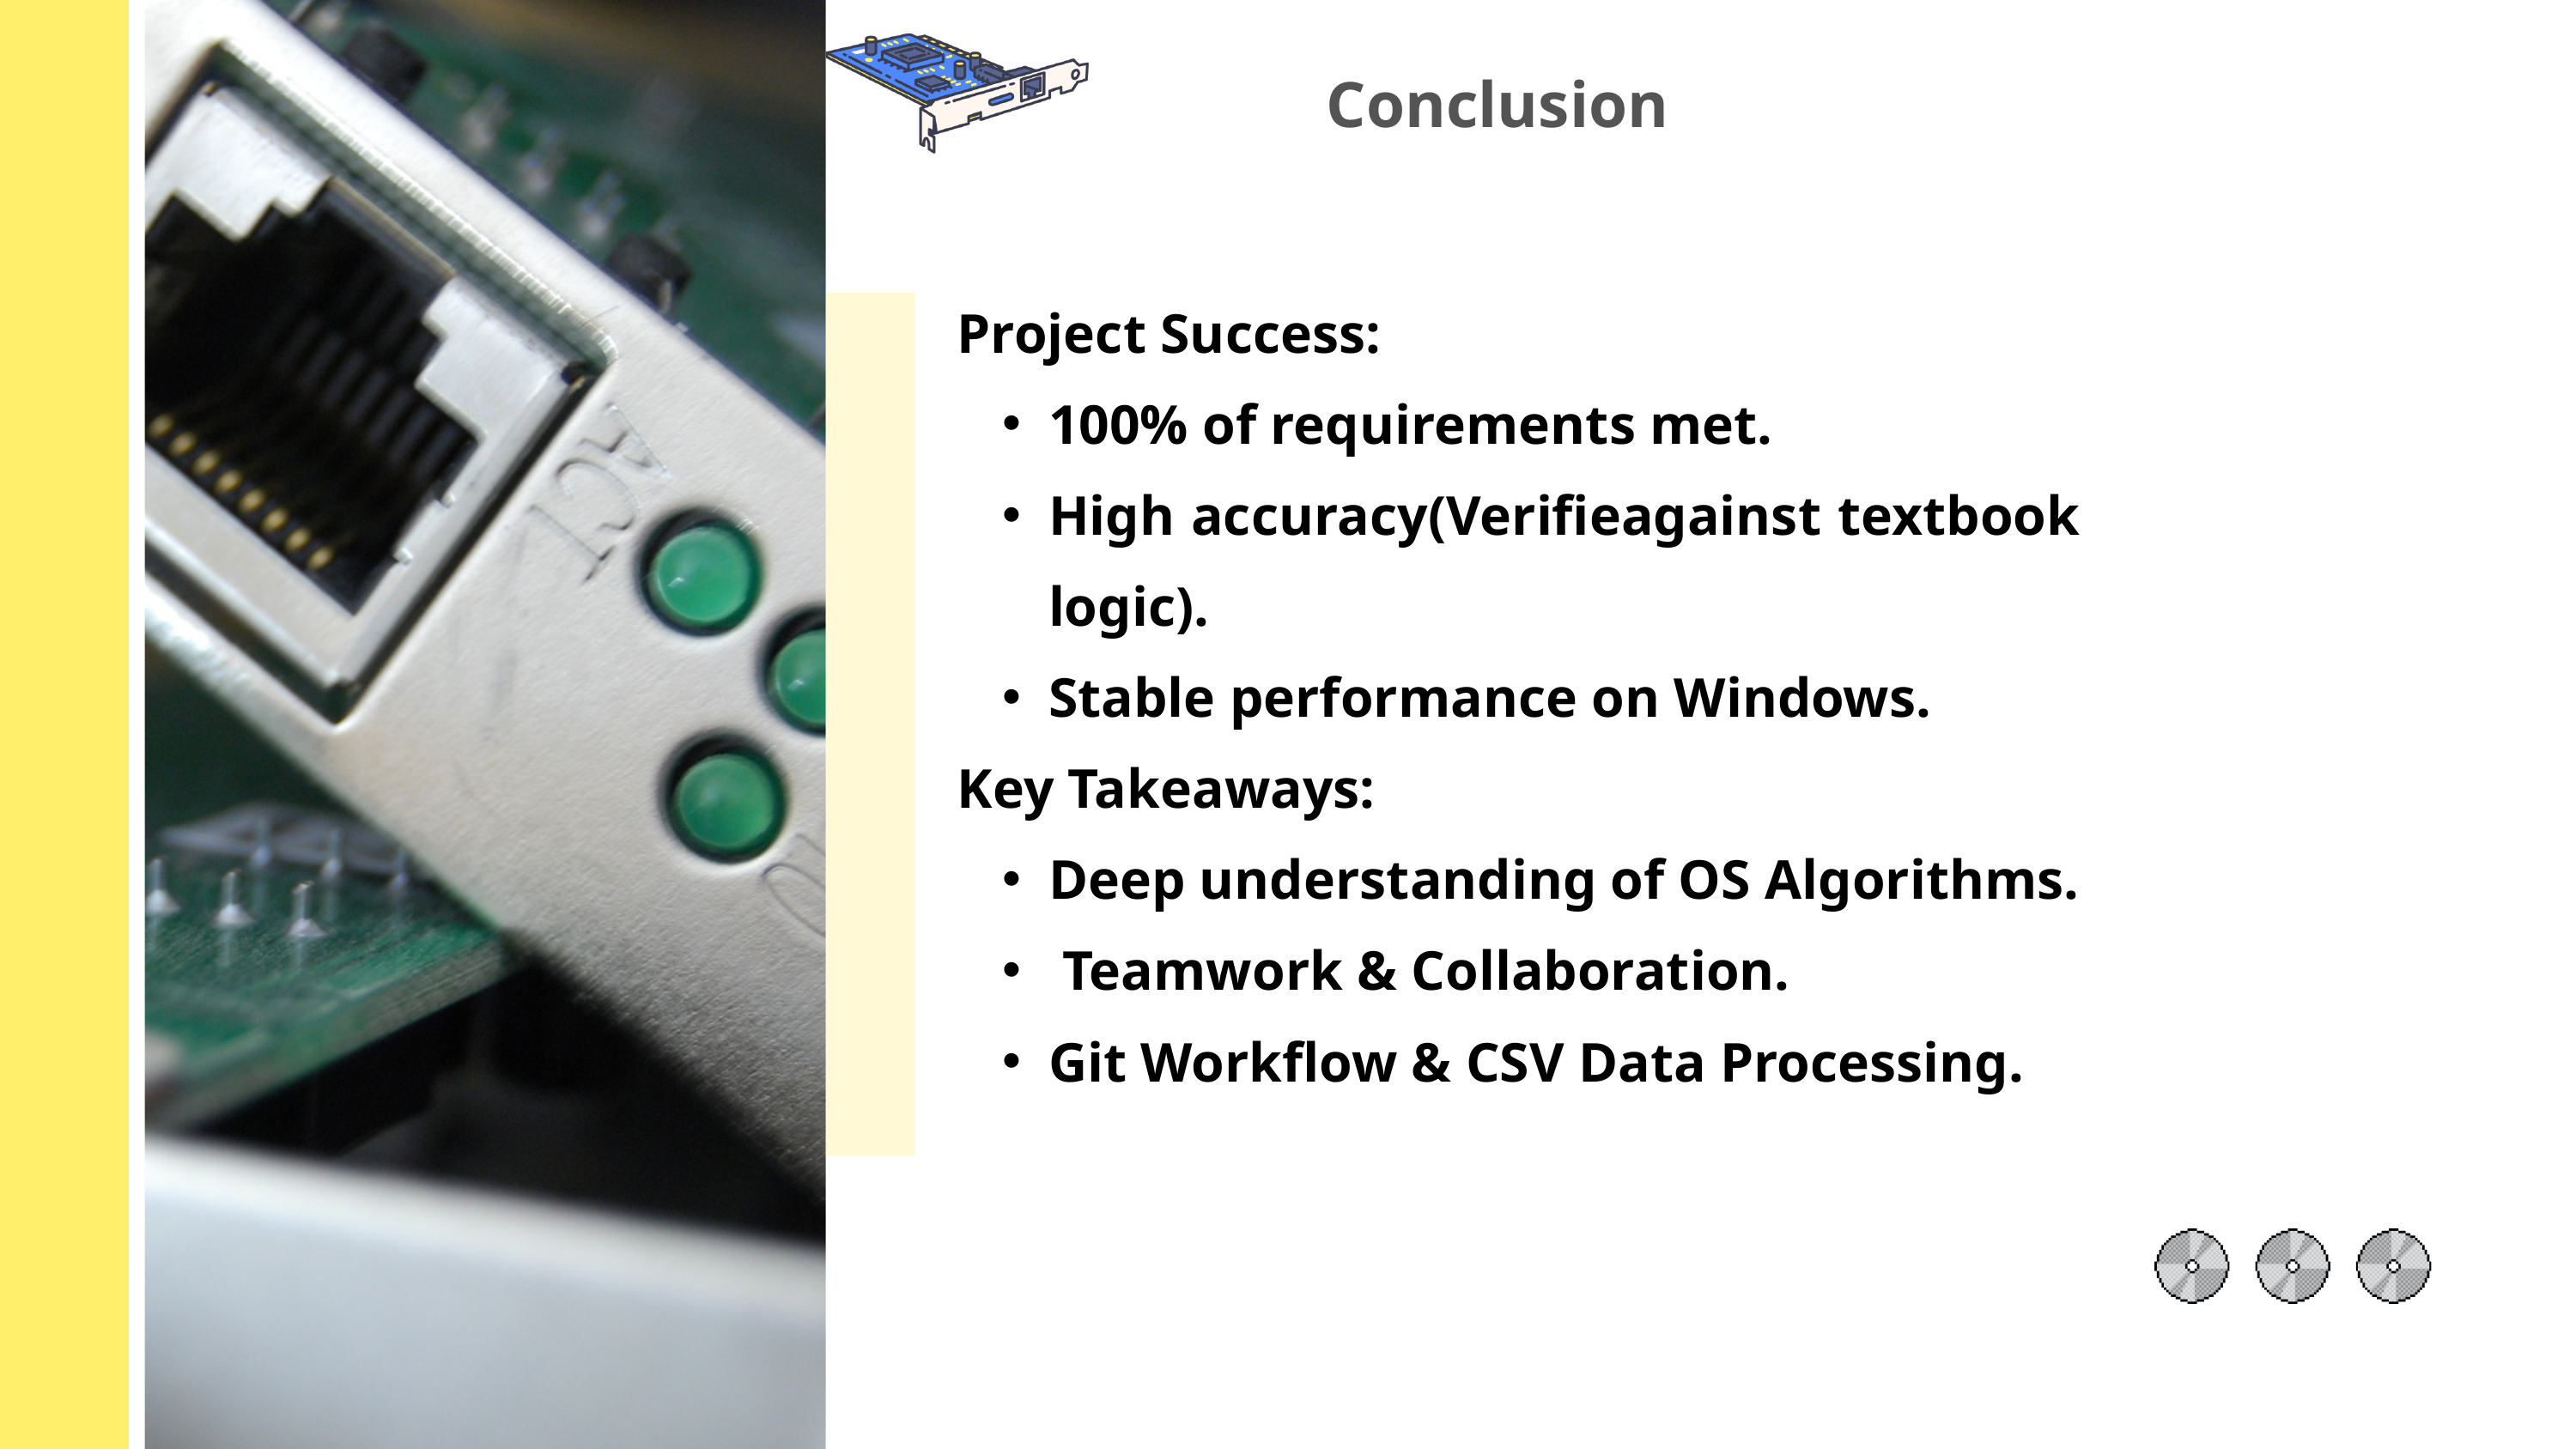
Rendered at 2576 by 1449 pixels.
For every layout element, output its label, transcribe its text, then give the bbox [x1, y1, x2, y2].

text_box [144, 0, 826, 1449]
text_box Project Success: 100% of requirements met. High accuracy(Verifieagainst textbook logic). Stable performance on Windows. Key Takeaways: Deep understanding of OS Algorithms. Teamwork & Collaboration. Git Workflow & CSV Data Processing. [957, 272, 2081, 1093]
text_box [2255, 1228, 2330, 1304]
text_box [825, 292, 915, 1156]
text_box [2355, 1228, 2432, 1304]
text_box Conclusion [1104, 52, 1874, 140]
text_box [826, 33, 1090, 154]
text_box [2154, 1228, 2230, 1304]
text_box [0, 0, 130, 1449]
